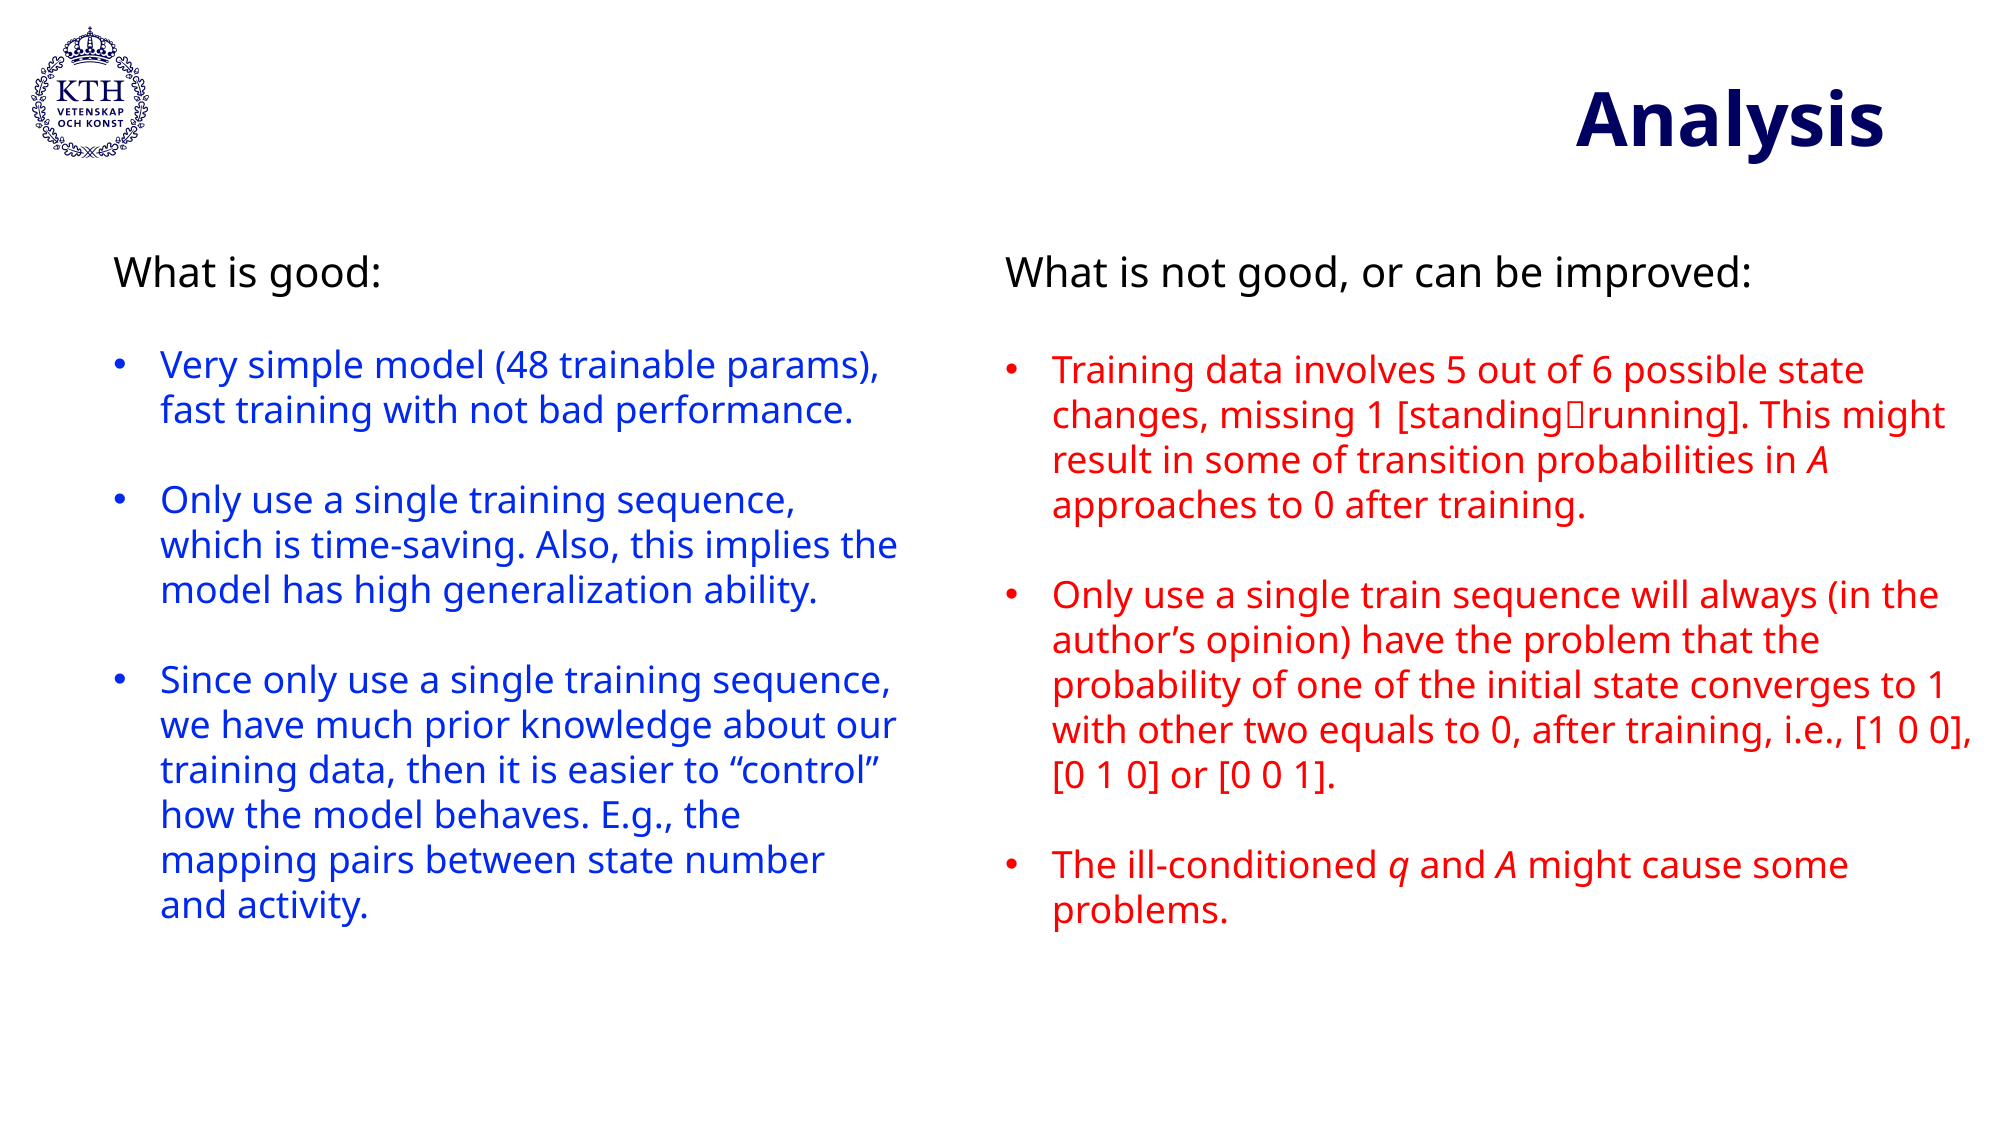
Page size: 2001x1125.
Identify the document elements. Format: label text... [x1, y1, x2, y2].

text_box What is not good, or can be improved: Training data involves 5 out of 6 possible state changes, missing 1 [standingrunning]. This might result in some of transition probabilities in A approaches to 0 after training. Only use a single train sequence will always (in the author’s opinion) have the problem that the probability of one of the initial state converges to 1 with other two equals to 0, after training, i.e., [1 0 0], [0 1 0] or [0 0 1]. The ill-conditioned q and A might cause some problems. [990, 238, 1990, 938]
picture [31, 26, 149, 158]
text_box What is good: Very simple model (48 trainable params), fast training with not bad performance. Only use a single training sequence, which is time-saving. Also, this implies the model has high generalization ability. Since only use a single training sequence, we have much prior knowledge about our training data, then it is easier to “control” how the model behaves. E.g., the mapping pairs between state number and activity. [98, 238, 918, 933]
text_box Analysis [98, 64, 1902, 158]
